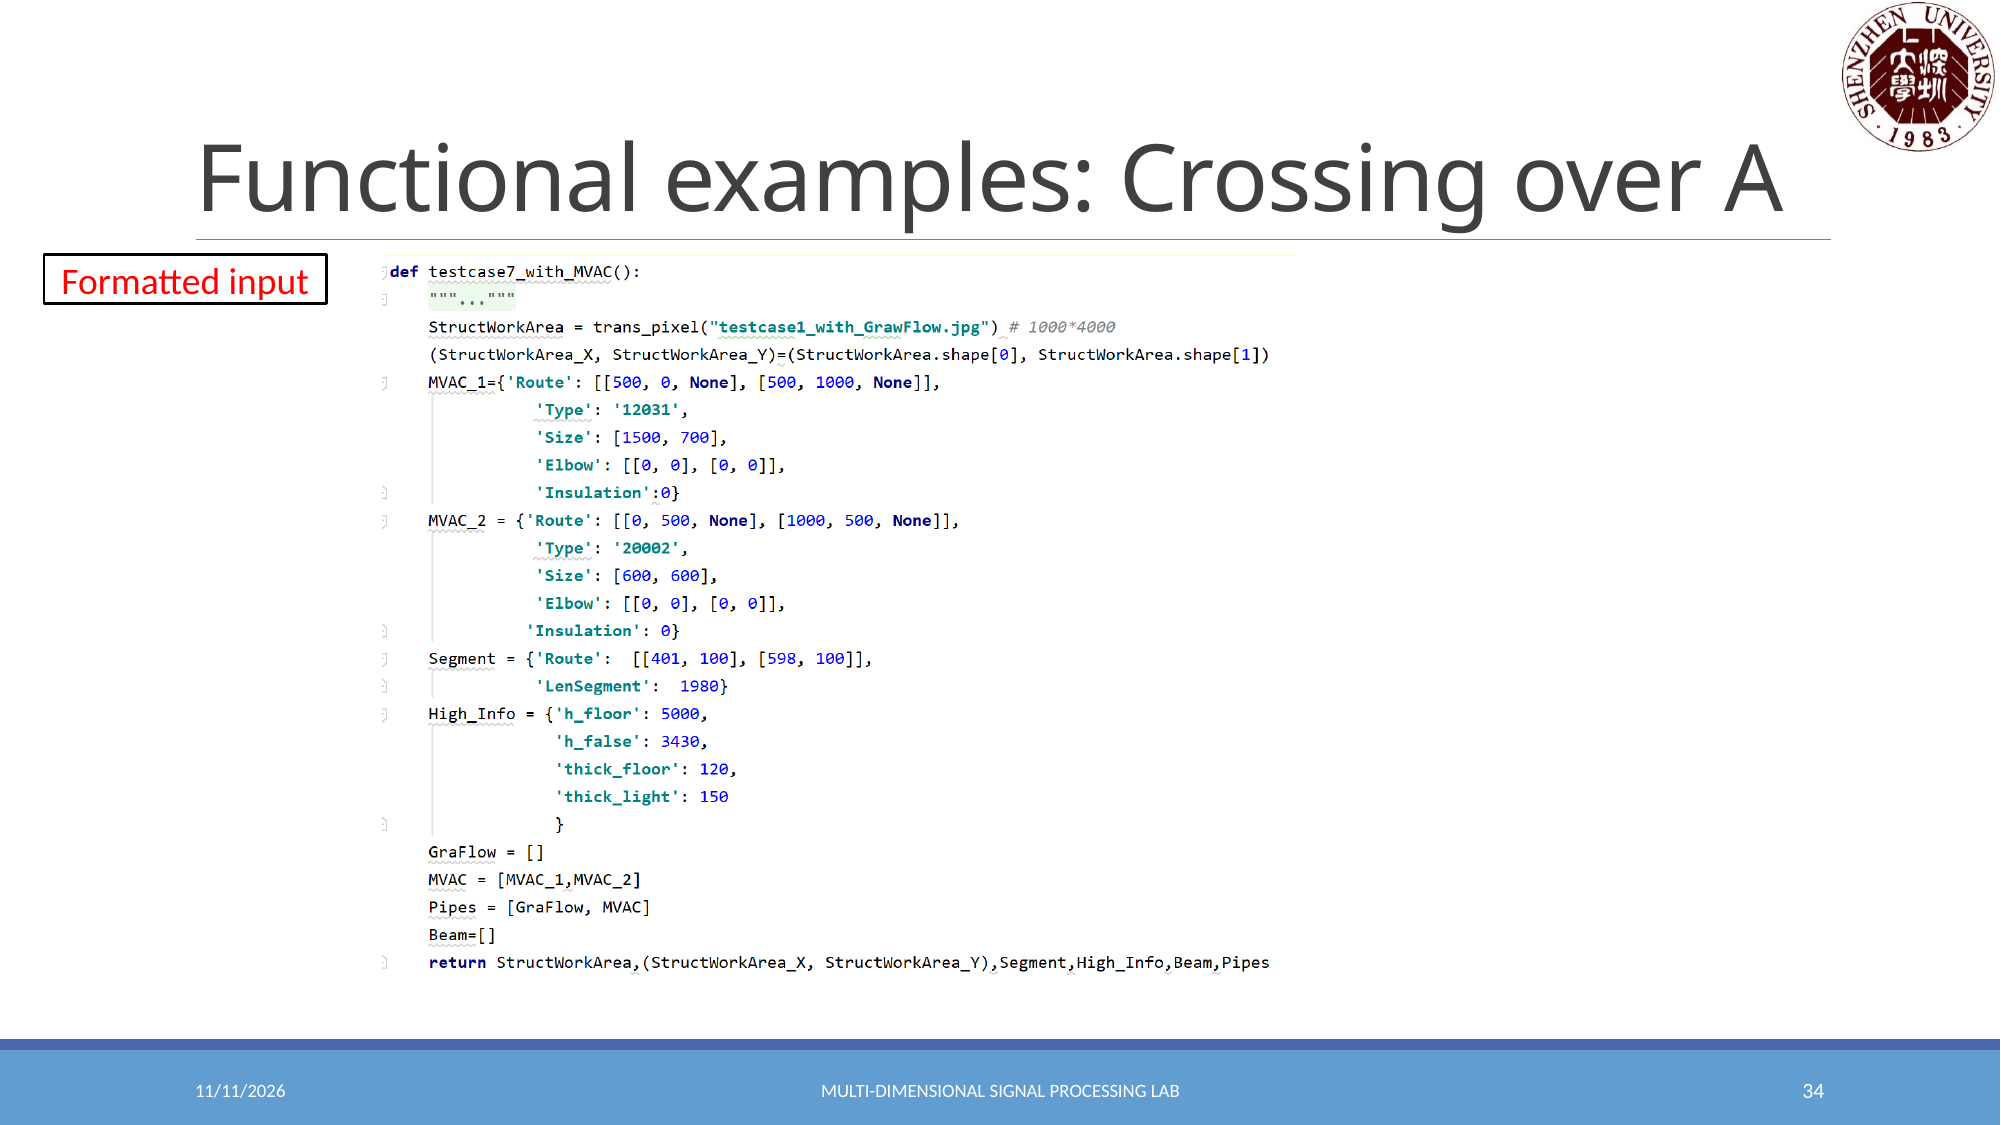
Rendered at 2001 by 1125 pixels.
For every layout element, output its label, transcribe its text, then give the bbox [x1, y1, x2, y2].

picture [382, 254, 1294, 981]
title Functional examples: Crossing over A [180, 47, 1830, 239]
text_box Formatted input [43, 253, 328, 305]
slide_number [180, 1059, 586, 1120]
slide_number 34 [1624, 1059, 1840, 1120]
footer Multi-Dimensional Signal Processing Lab [604, 1059, 1396, 1120]
picture [1839, 0, 1997, 154]
